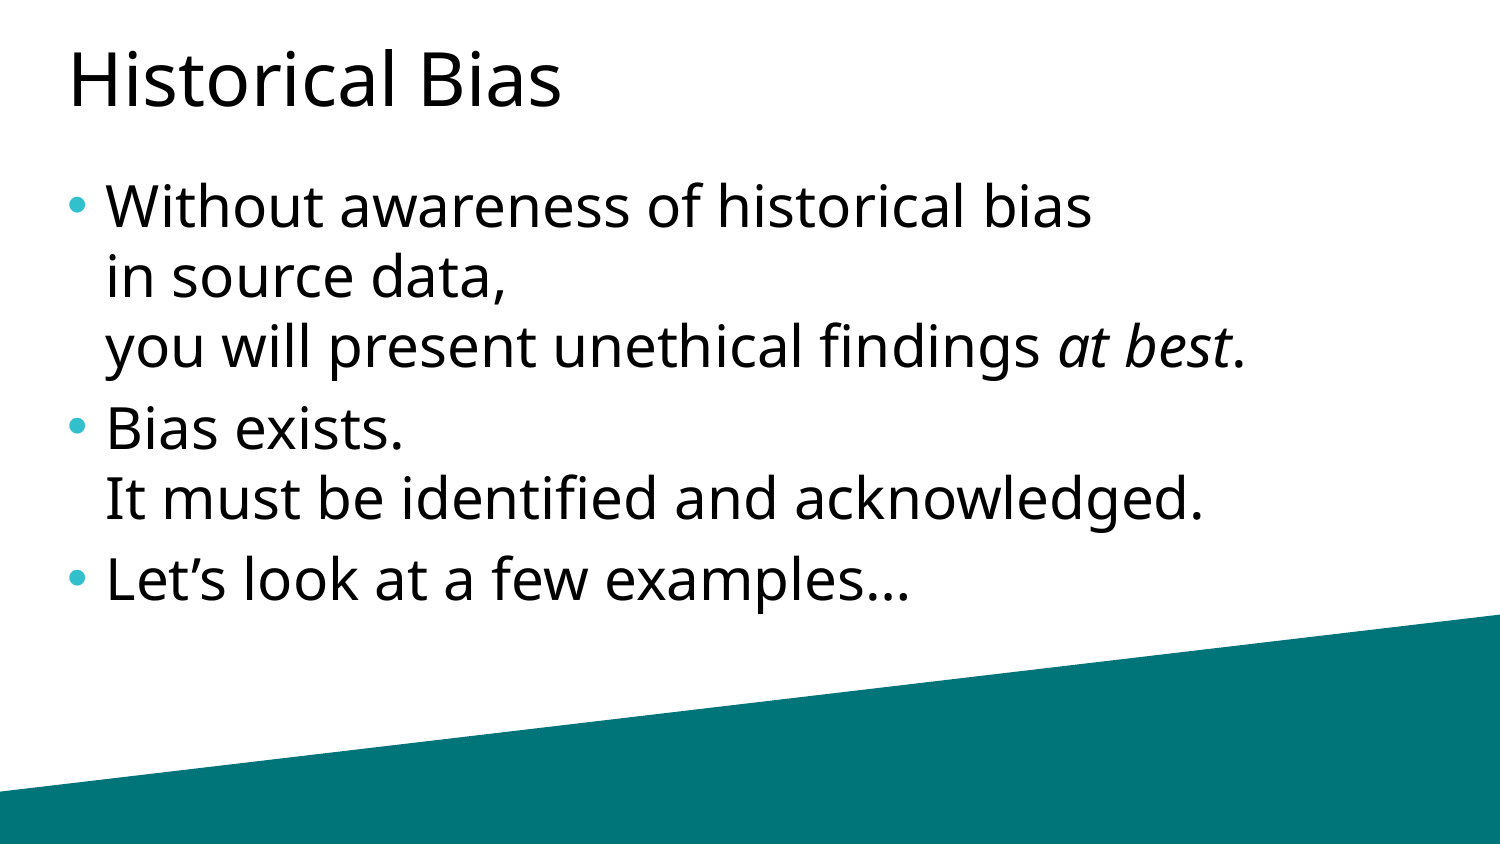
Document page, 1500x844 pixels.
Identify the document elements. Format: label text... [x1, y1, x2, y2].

list Without awareness of historical bias in source data, you will present unethical findings at best. Bias exists. It must be identified and acknowledged. Let’s look at a few examples… [52, 161, 1444, 615]
title Historical Bias [52, 41, 1444, 142]
